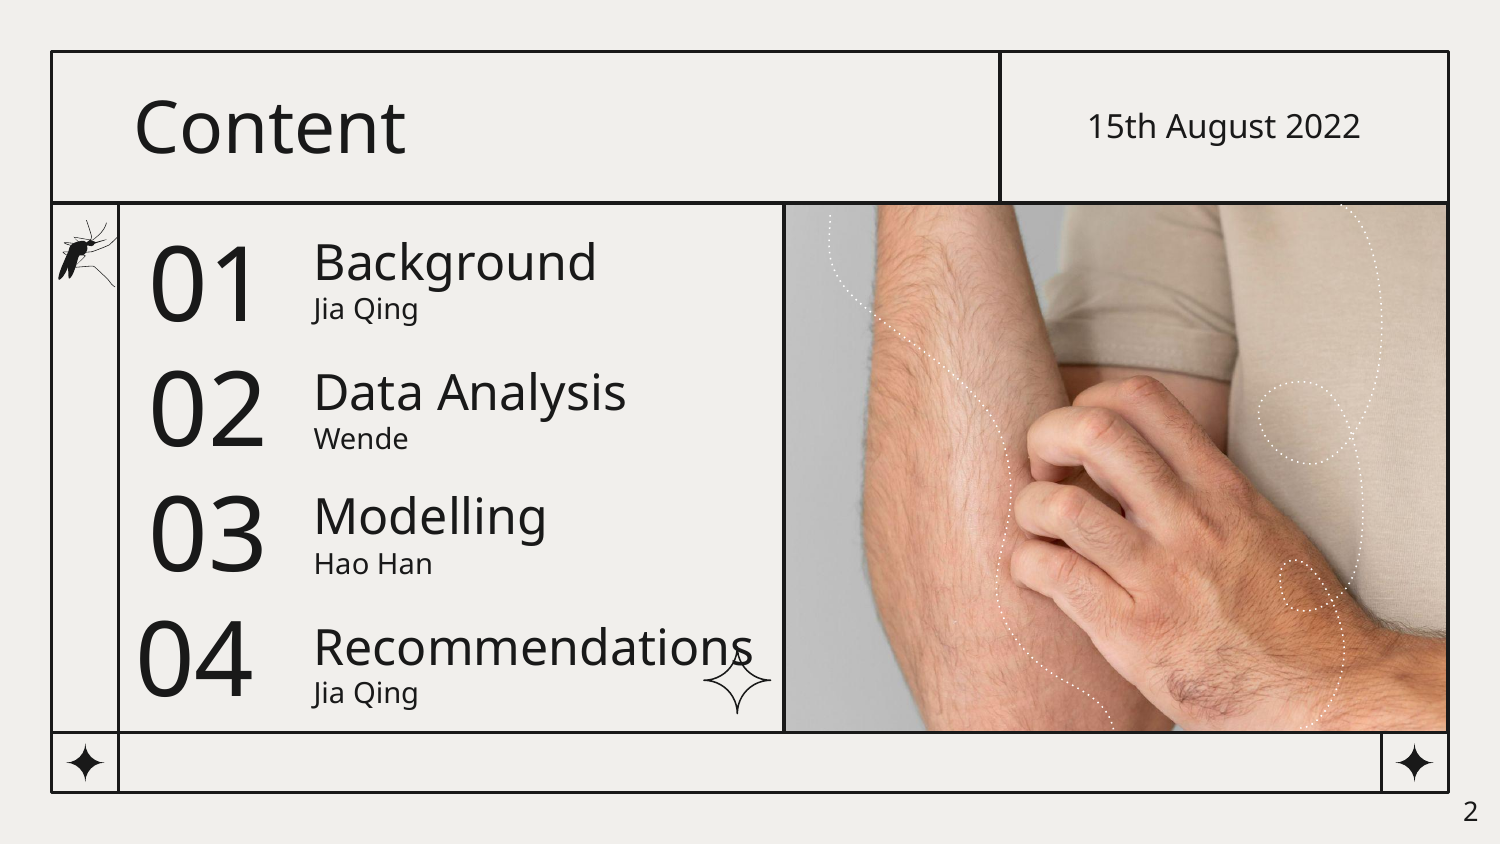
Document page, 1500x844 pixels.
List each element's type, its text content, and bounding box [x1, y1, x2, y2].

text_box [54, 223, 122, 284]
text_box 01 02 03 04 [118, 204, 299, 731]
list Background Jia Qing Data Analysis Wende Modelling Hao Han Recommendations Jia Qing [298, 205, 783, 731]
subtitle 15th August 2022 [999, 97, 1449, 154]
picture [785, 204, 1447, 732]
title Content [118, 88, 1000, 160]
slide_number ‹#› [1403, 779, 1494, 844]
